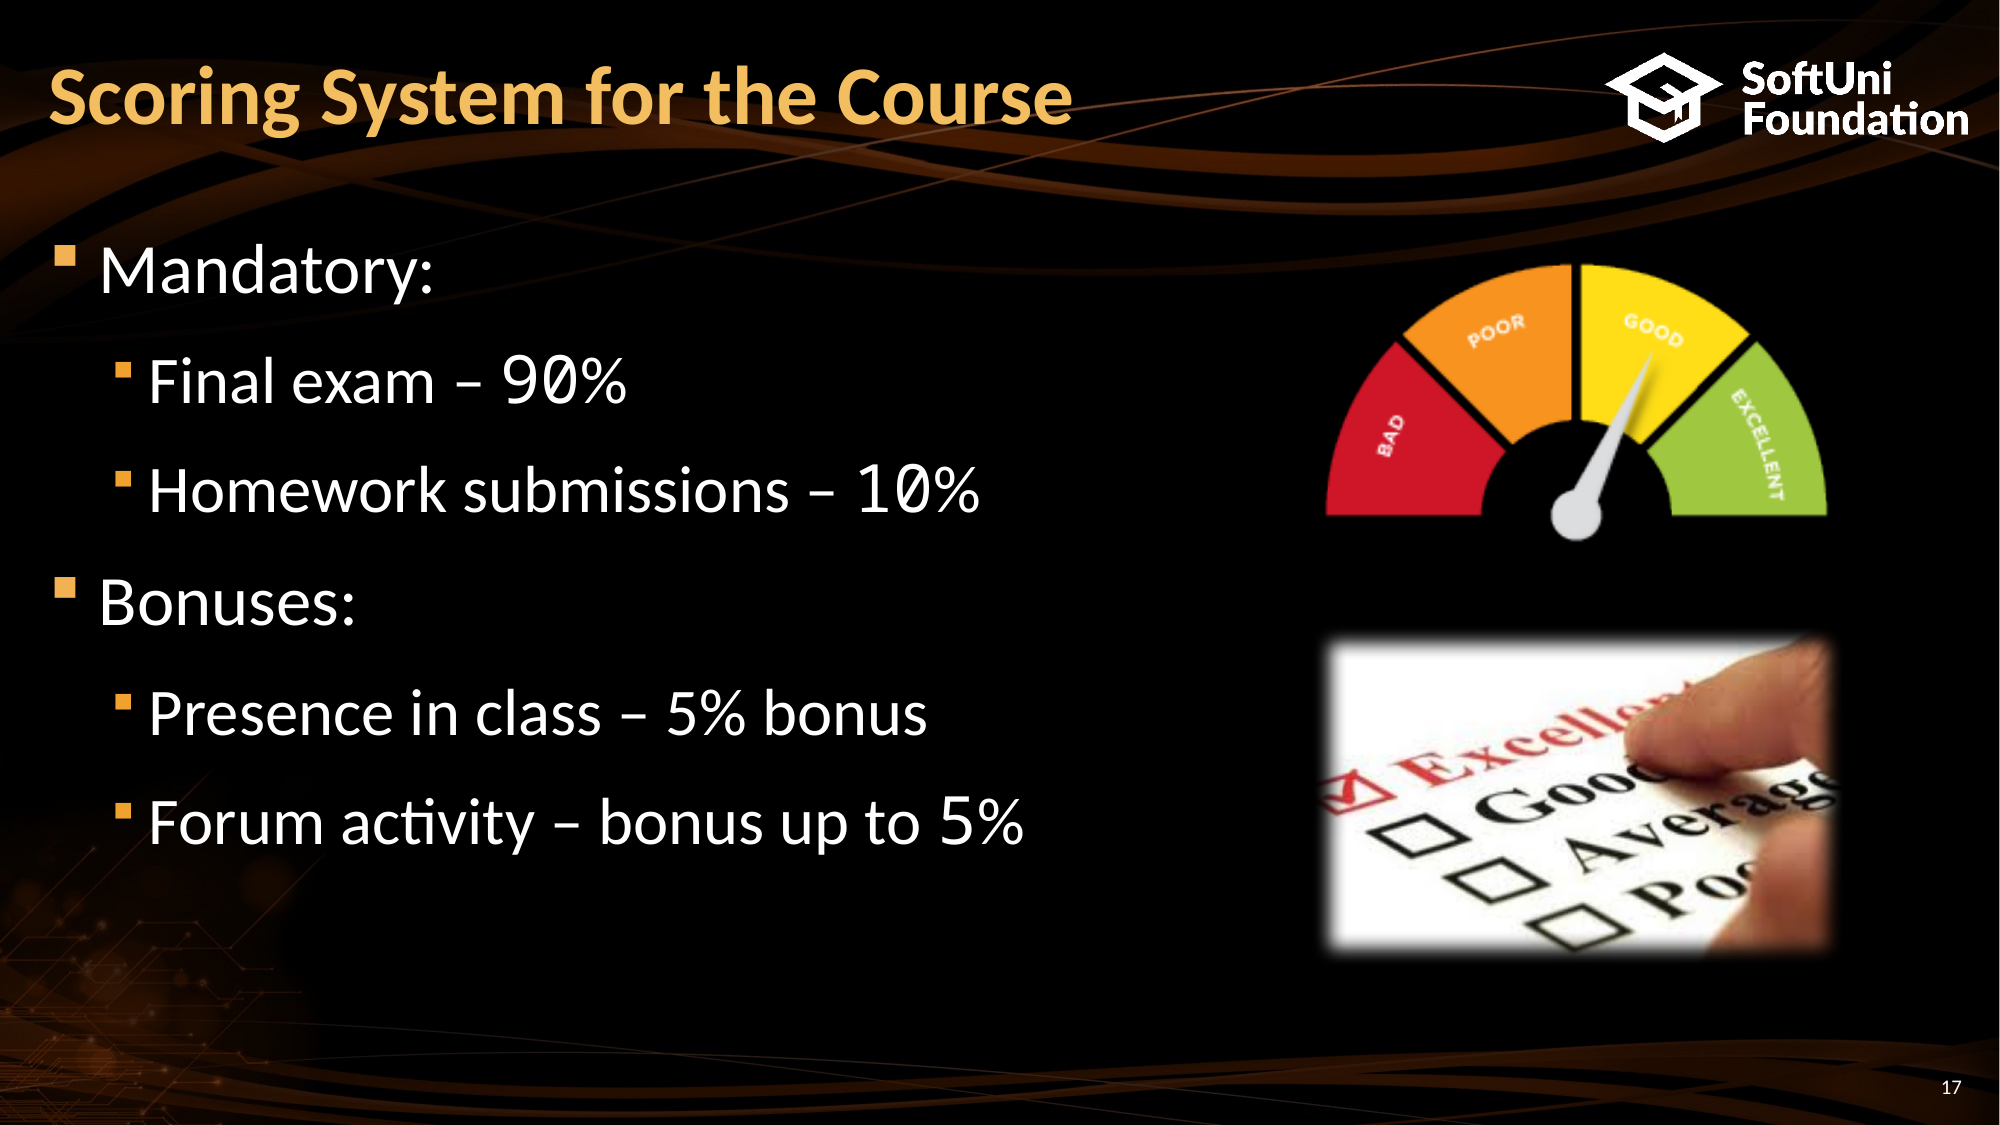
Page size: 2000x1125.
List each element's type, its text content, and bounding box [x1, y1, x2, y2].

title Scoring System for the Course [30, 6, 1602, 189]
list Mandatory: Final exam – 90% Homework submissions – 10% Bonuses: Presence in class – 5% bonus Forum activity – bonus up to 5% [31, 212, 1968, 1041]
picture [0, 0, 2000, 1125]
slide_number 17 [1897, 1070, 1968, 1103]
